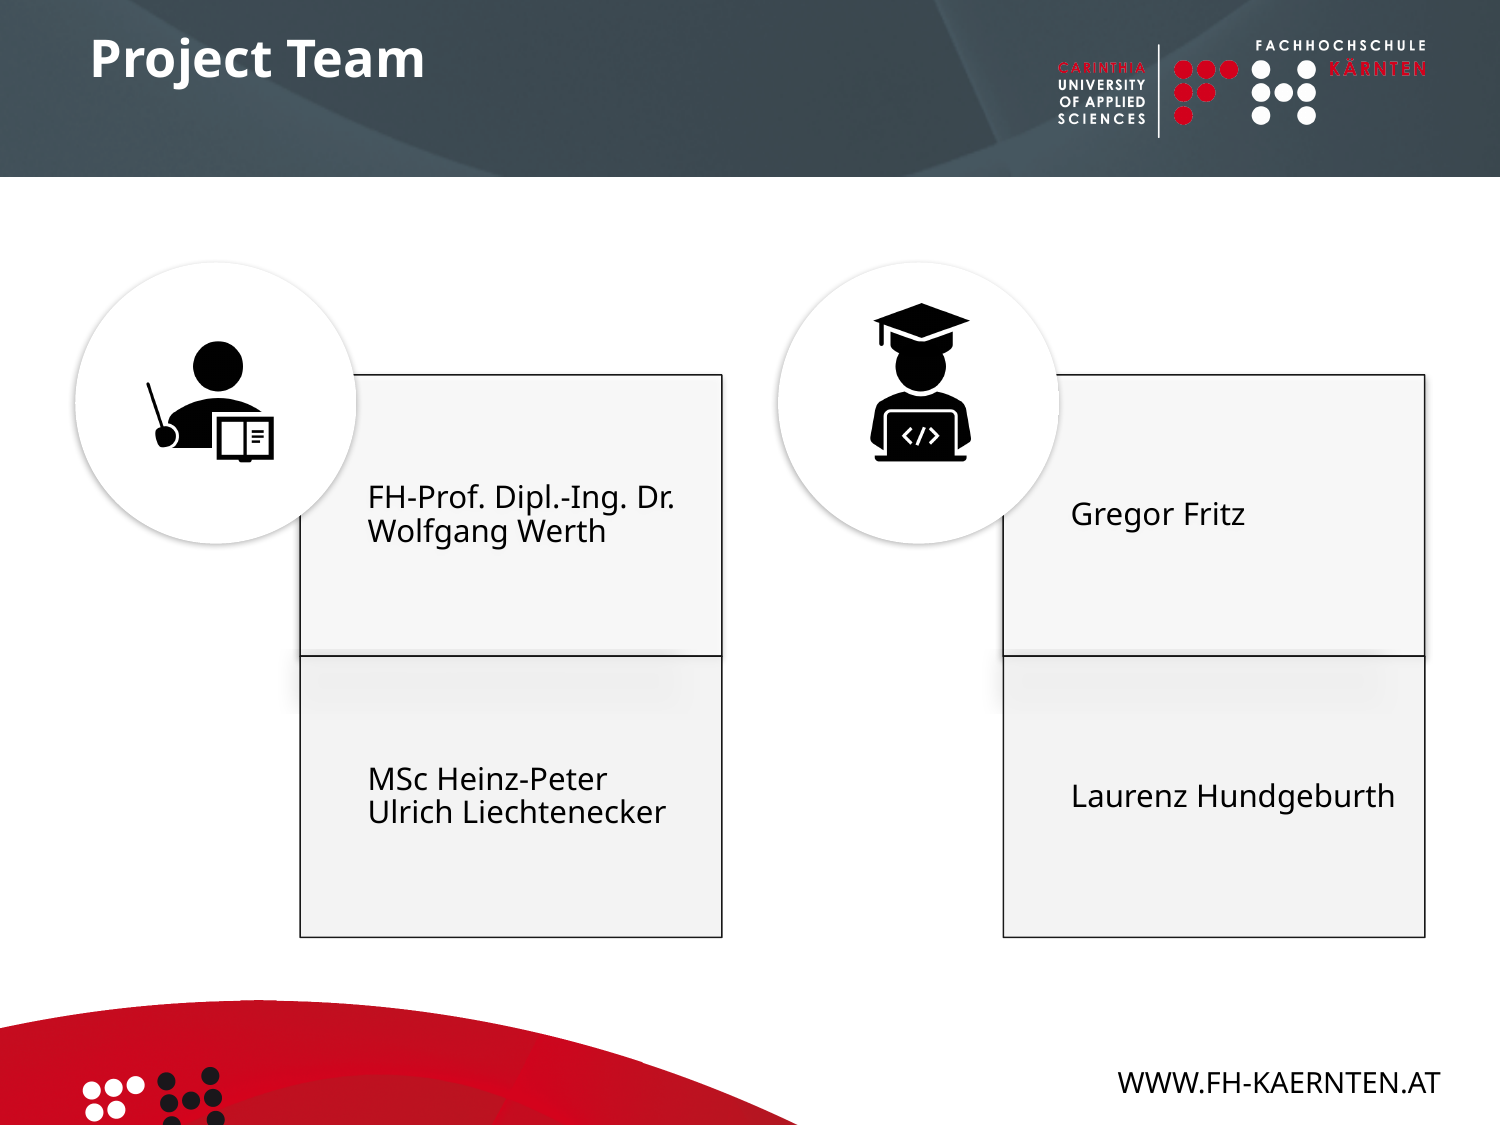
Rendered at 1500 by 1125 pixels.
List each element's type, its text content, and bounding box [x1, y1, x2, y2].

picture [0, 0, 1500, 177]
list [74, 194, 1426, 1006]
picture [845, 276, 996, 470]
picture [0, 1000, 798, 1125]
picture [142, 319, 294, 470]
title Project Team [75, 18, 1046, 160]
